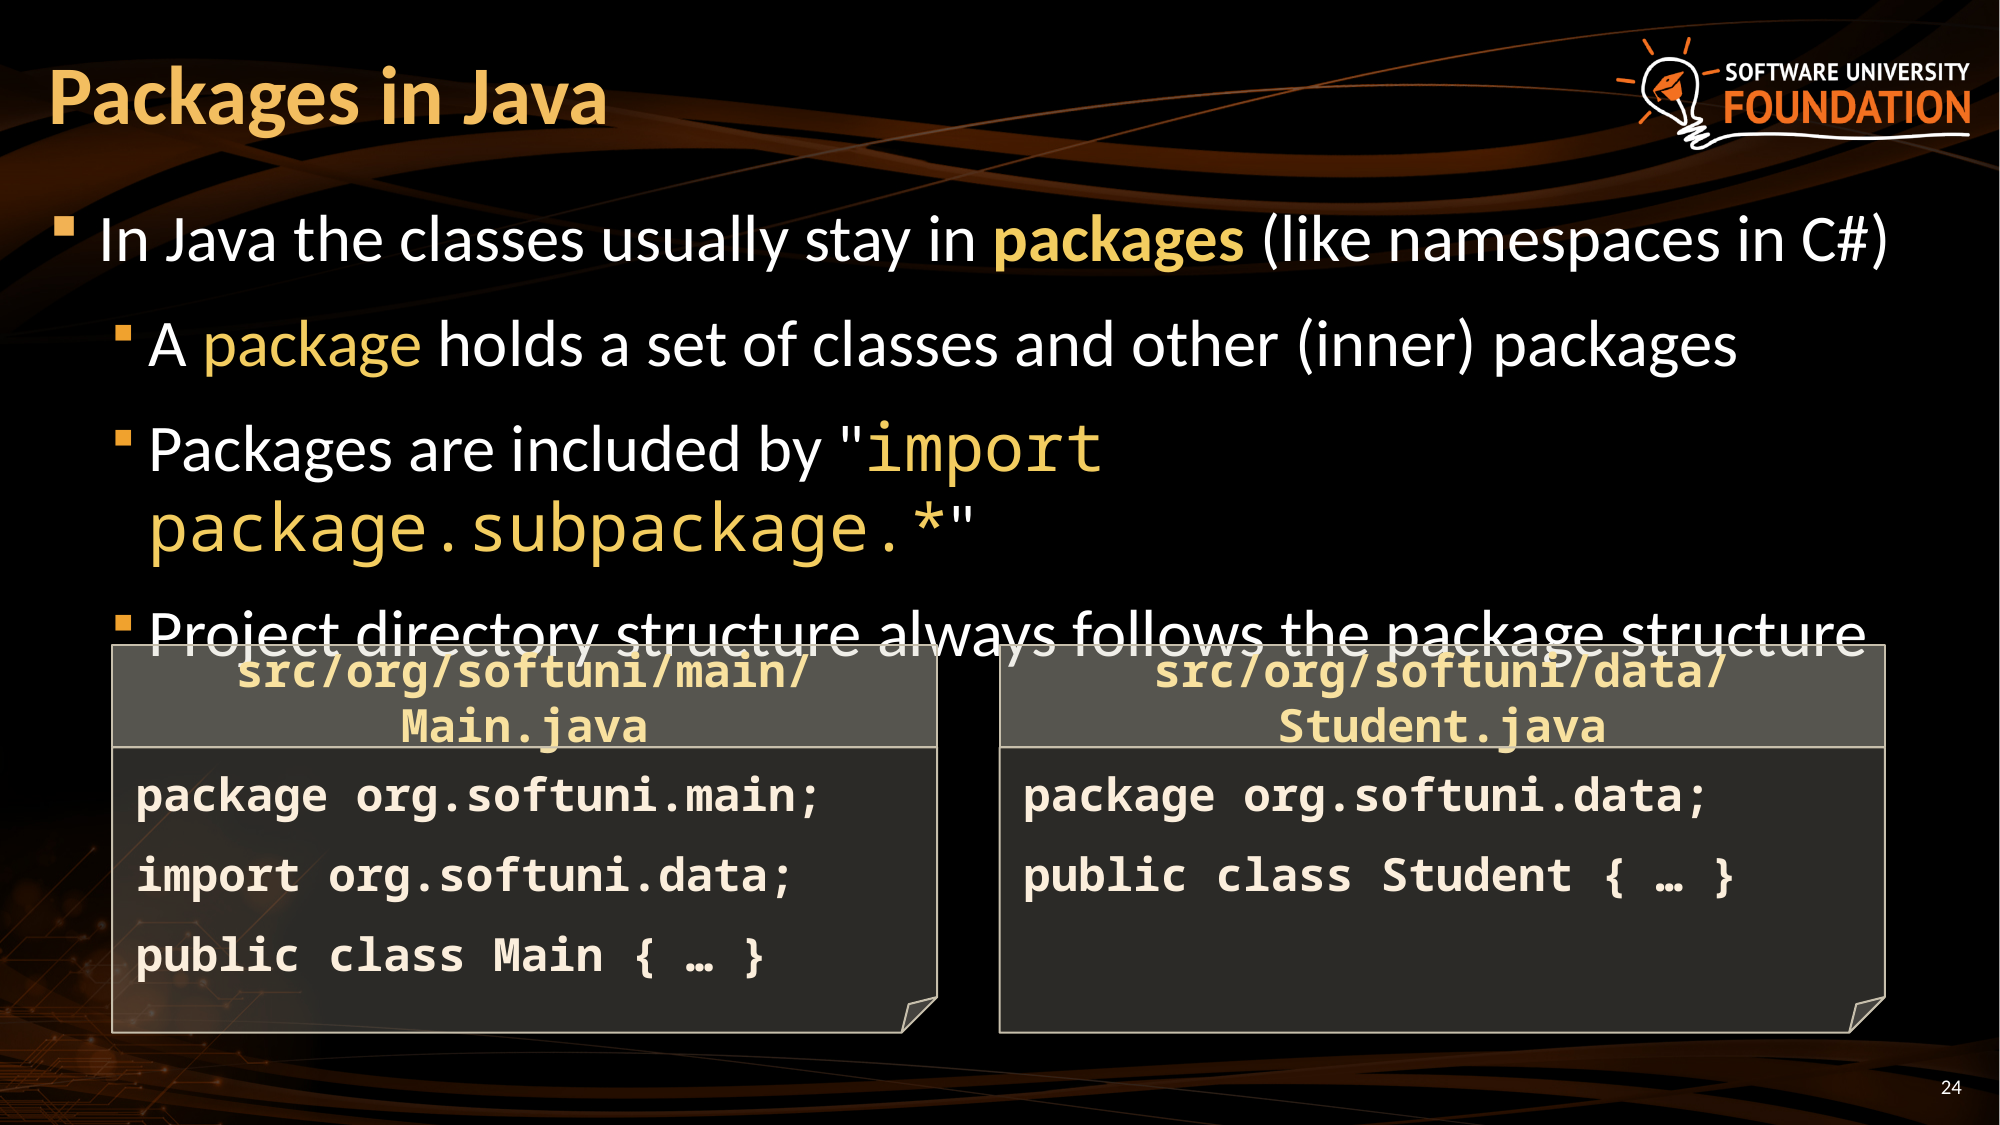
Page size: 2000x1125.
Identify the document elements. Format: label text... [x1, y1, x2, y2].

title Packages in Java [30, 6, 1602, 189]
text_box src/org/softuni/data/Student.java [999, 645, 1885, 747]
text_box package org.softuni.main; import org.softuni.data; public class Main { … } [112, 747, 938, 1033]
list In Java the classes usually stay in packages (like namespaces in C#) A package holds a set of classes and other (inner) packages Packages are included by "import package.subpackage.*" Project directory structure always follows the package structure [31, 188, 1968, 1103]
text_box package org.softuni.data; public class Student { … } [999, 747, 1885, 1033]
picture [0, 0, 2000, 1125]
text_box src/org/softuni/main/Main.java [112, 645, 938, 747]
